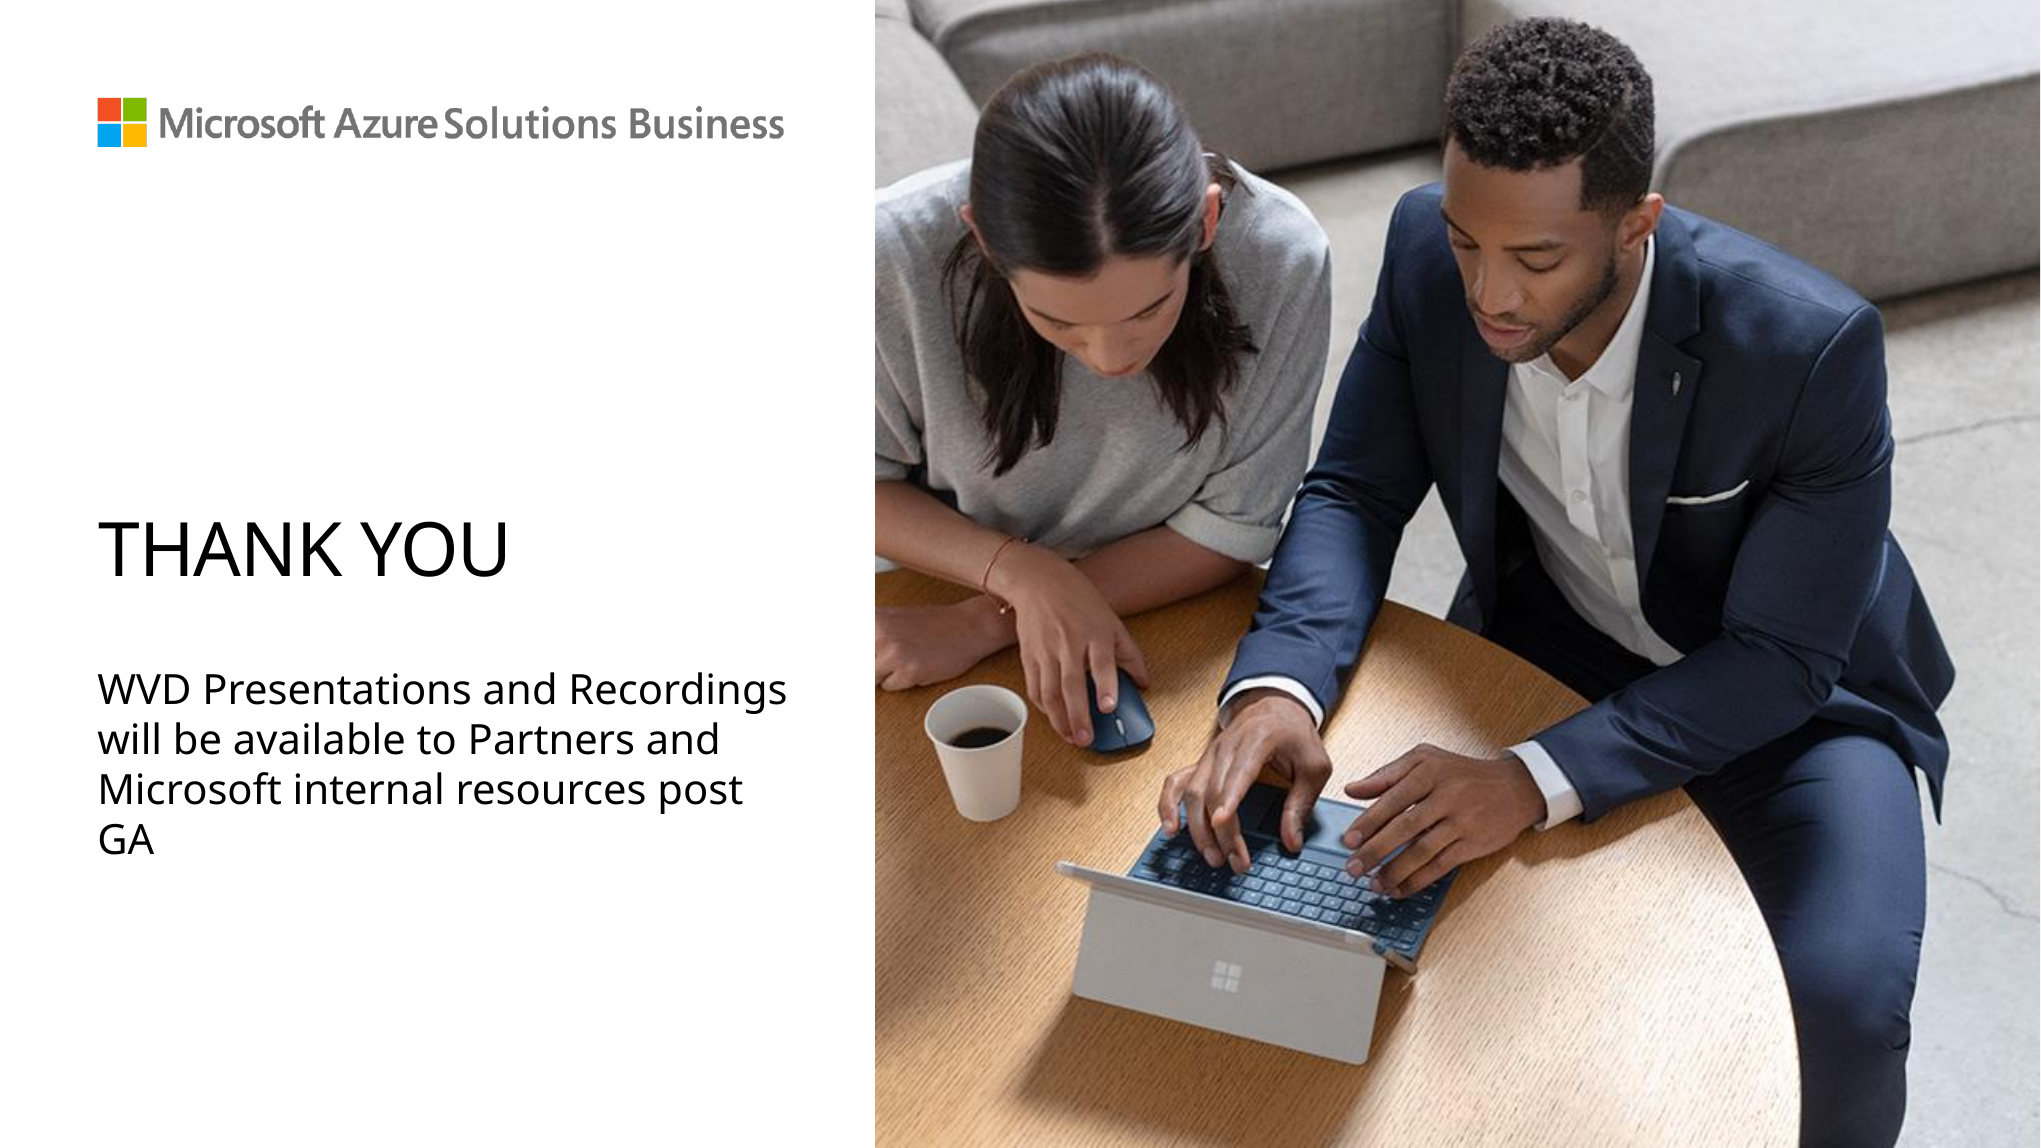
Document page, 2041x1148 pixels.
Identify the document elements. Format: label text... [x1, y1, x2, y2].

picture [875, 0, 2041, 1148]
picture [89, 93, 792, 151]
title THANK YOU [98, 500, 796, 592]
list WVD Presentations and Recordings will be available to Partners and Microsoft internal resources post GA [97, 662, 795, 815]
